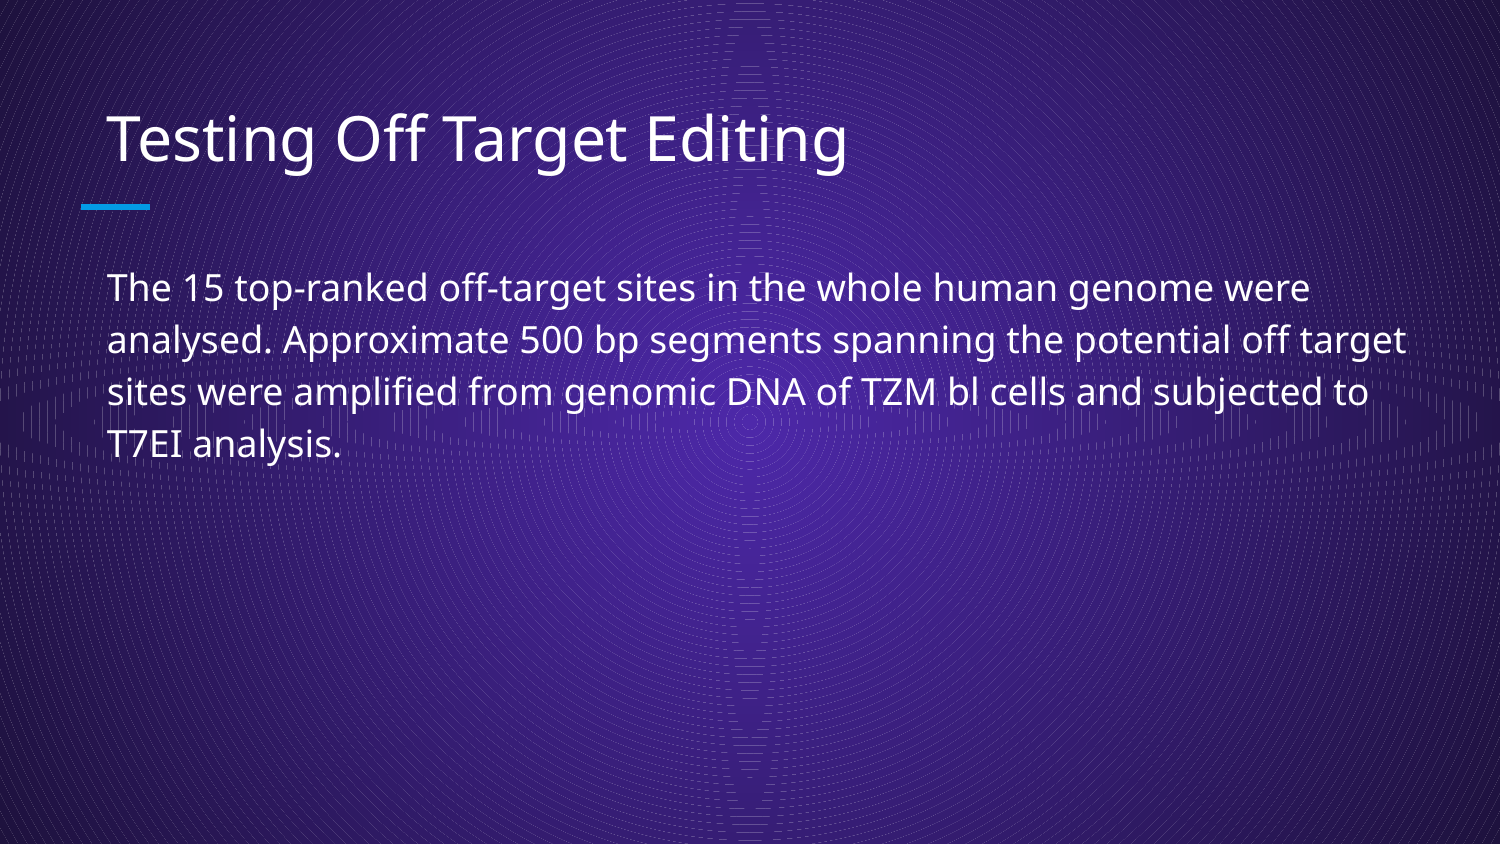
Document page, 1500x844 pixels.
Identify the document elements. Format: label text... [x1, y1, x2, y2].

list The 15 top-ranked off-target sites in the whole human genome were analysed. Approximate 500 bp segments spanning the potential off target sites were amplified from genomic DNA of TZM bl cells and subjected to T7EI analysis. [91, 242, 1465, 748]
title Testing Off Target Editing [91, 76, 1465, 190]
